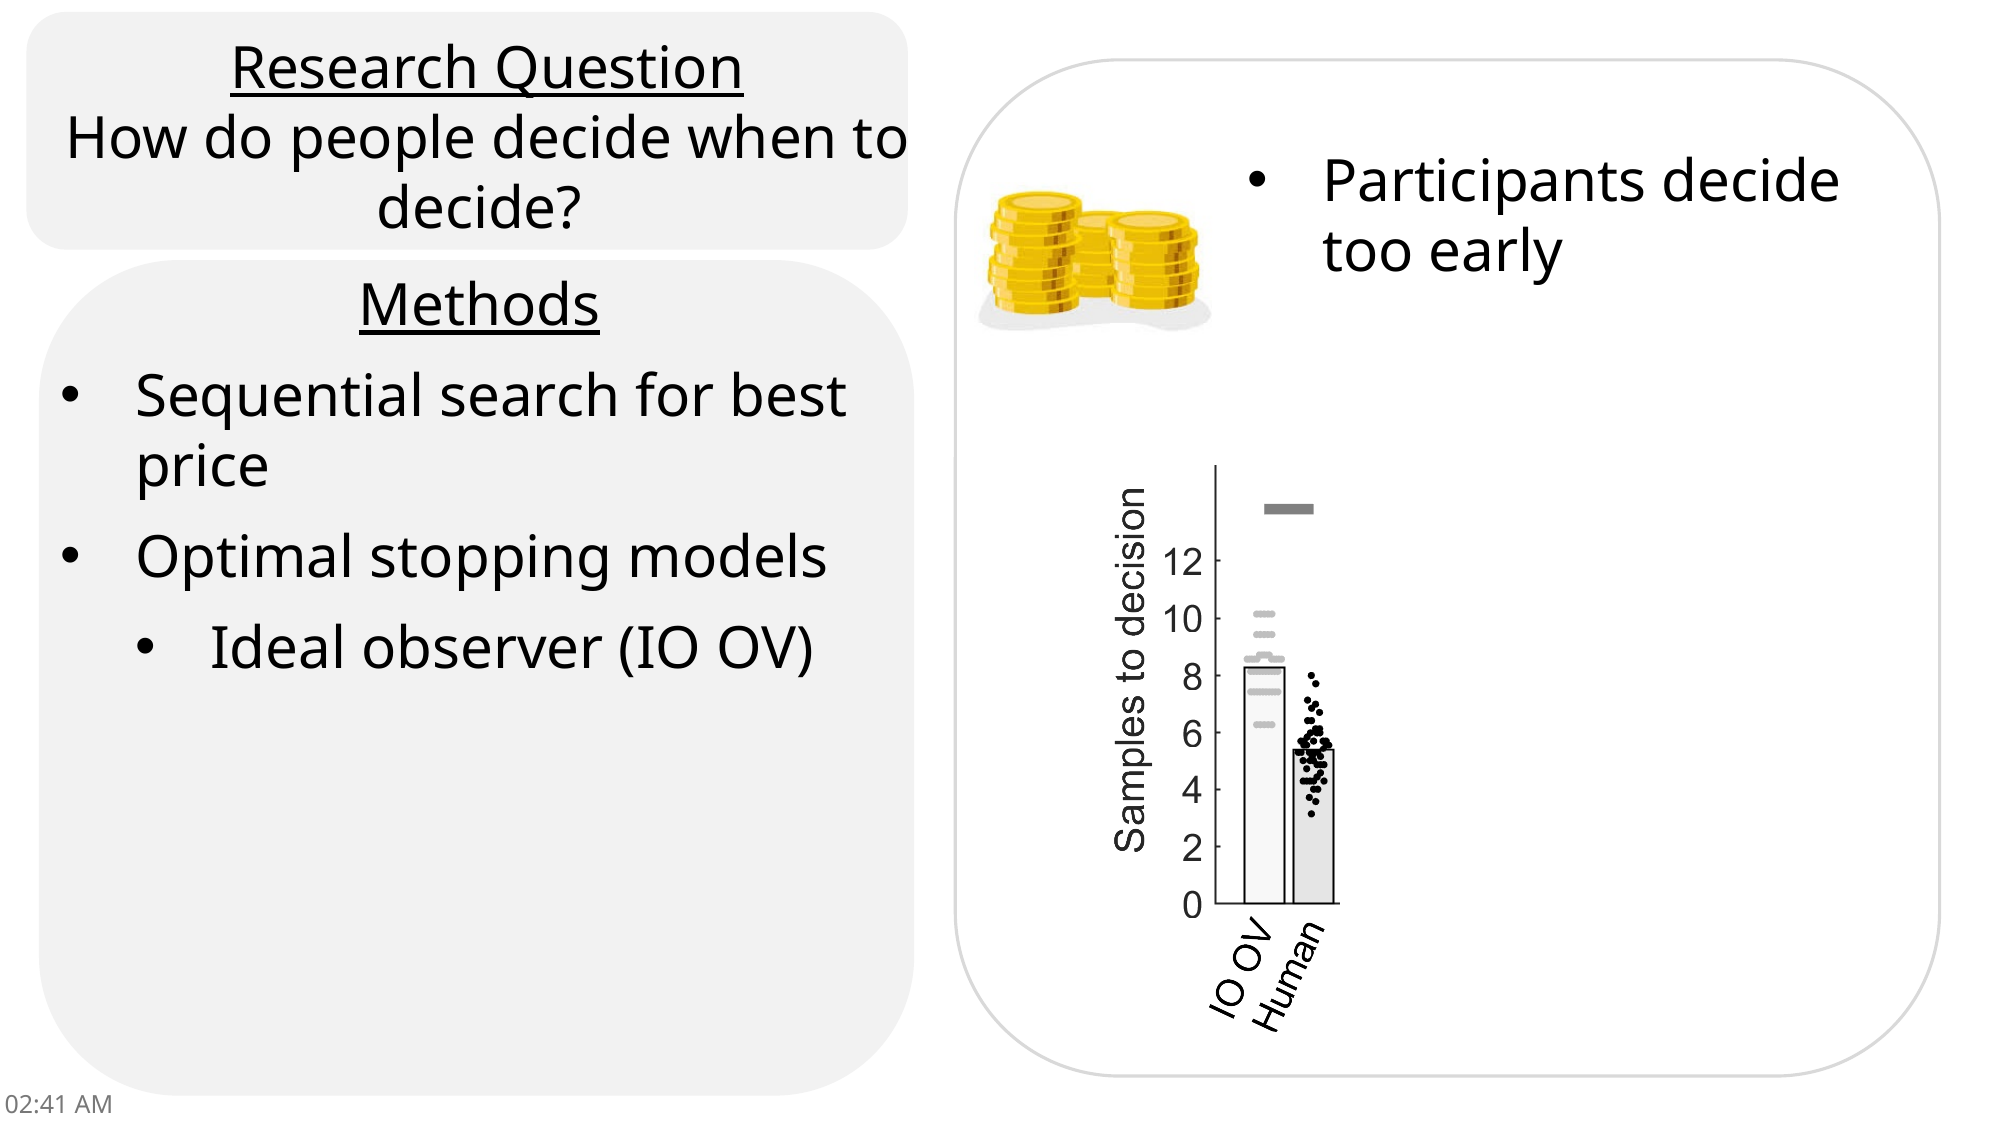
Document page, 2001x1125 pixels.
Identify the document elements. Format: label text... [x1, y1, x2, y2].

text_box [953, 58, 1942, 1078]
text_box Methods Sequential search for best price Optimal stopping models Ideal observer (IO OV) [45, 260, 915, 688]
text_box [37, 353, 916, 1098]
text_box [50, 248, 885, 252]
text_box Participants decide too early [1232, 135, 1902, 291]
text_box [1097, 465, 1379, 1048]
picture [974, 182, 1214, 338]
text_box [24, 10, 897, 245]
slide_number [0, 1076, 440, 1125]
text_box Research Question How do people decide when to decide? [43, 22, 931, 248]
